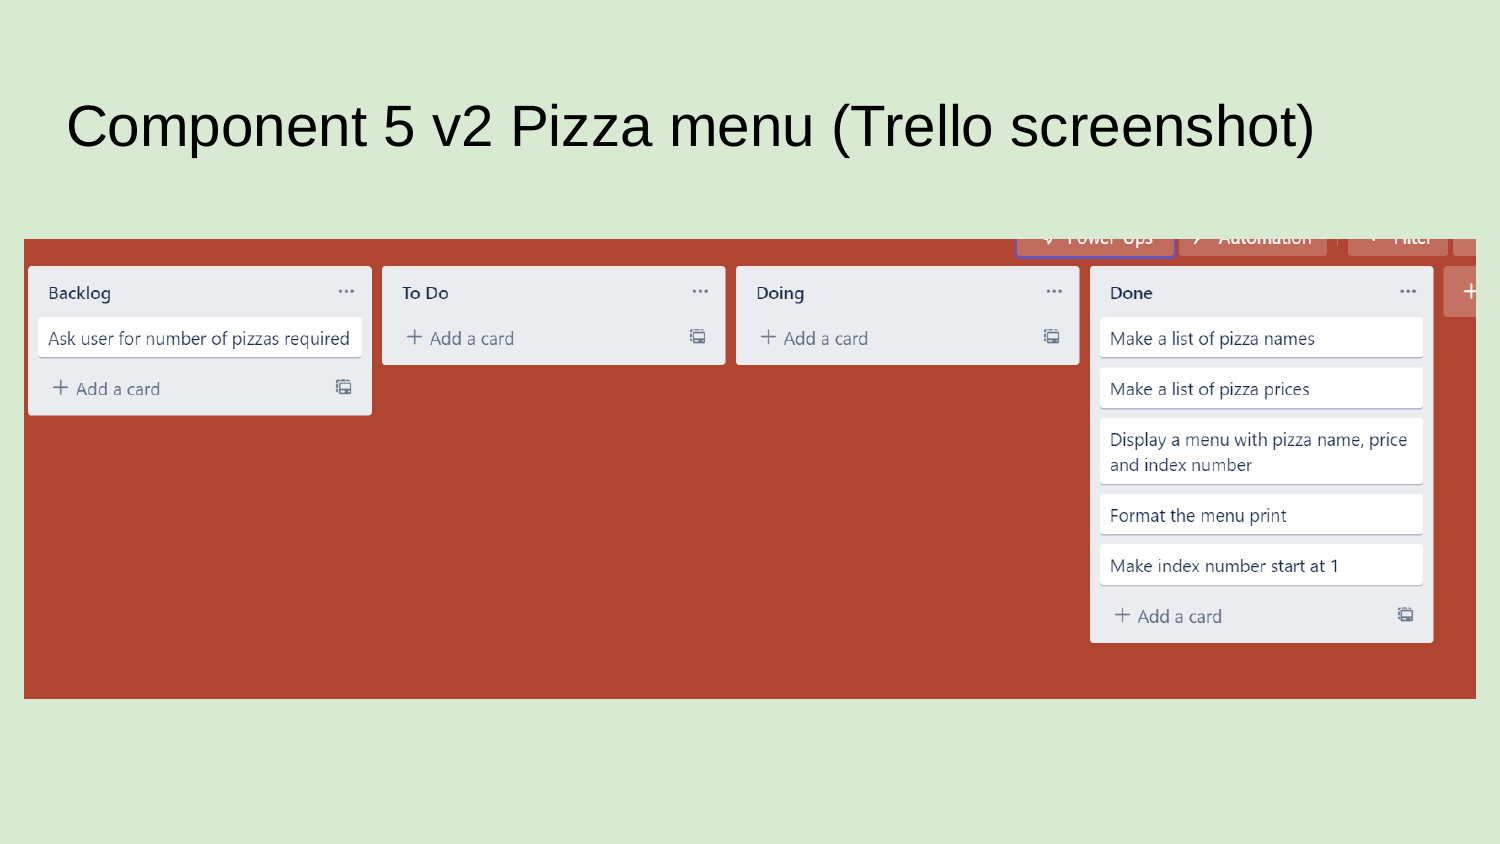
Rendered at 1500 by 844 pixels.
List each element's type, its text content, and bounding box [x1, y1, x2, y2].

picture [24, 238, 1476, 699]
title Component 5 v2 Pizza menu (Trello screenshot) [51, 72, 1449, 167]
